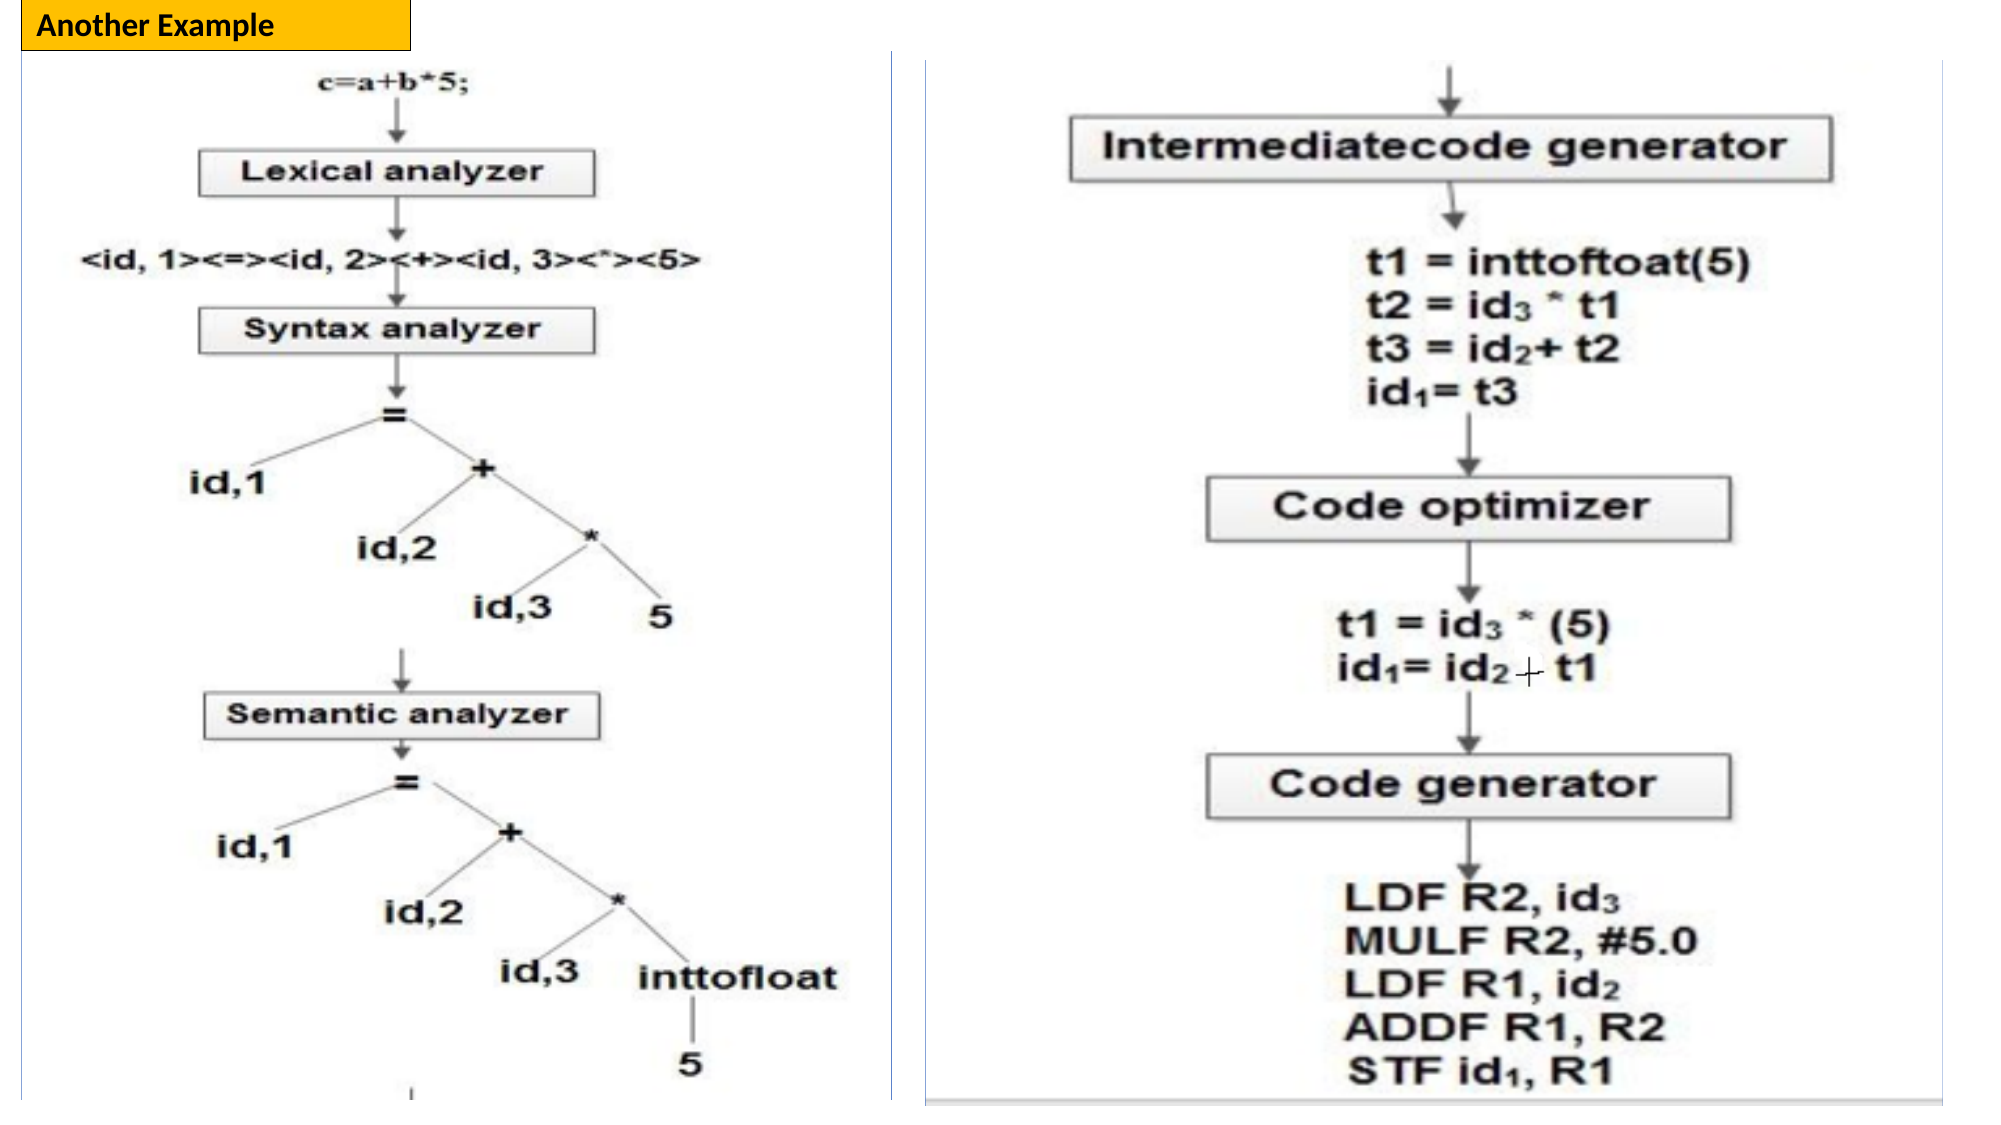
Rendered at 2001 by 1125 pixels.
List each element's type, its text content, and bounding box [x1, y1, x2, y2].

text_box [925, 60, 1943, 1106]
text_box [21, 51, 891, 1100]
text_box Another Example [21, 0, 411, 51]
